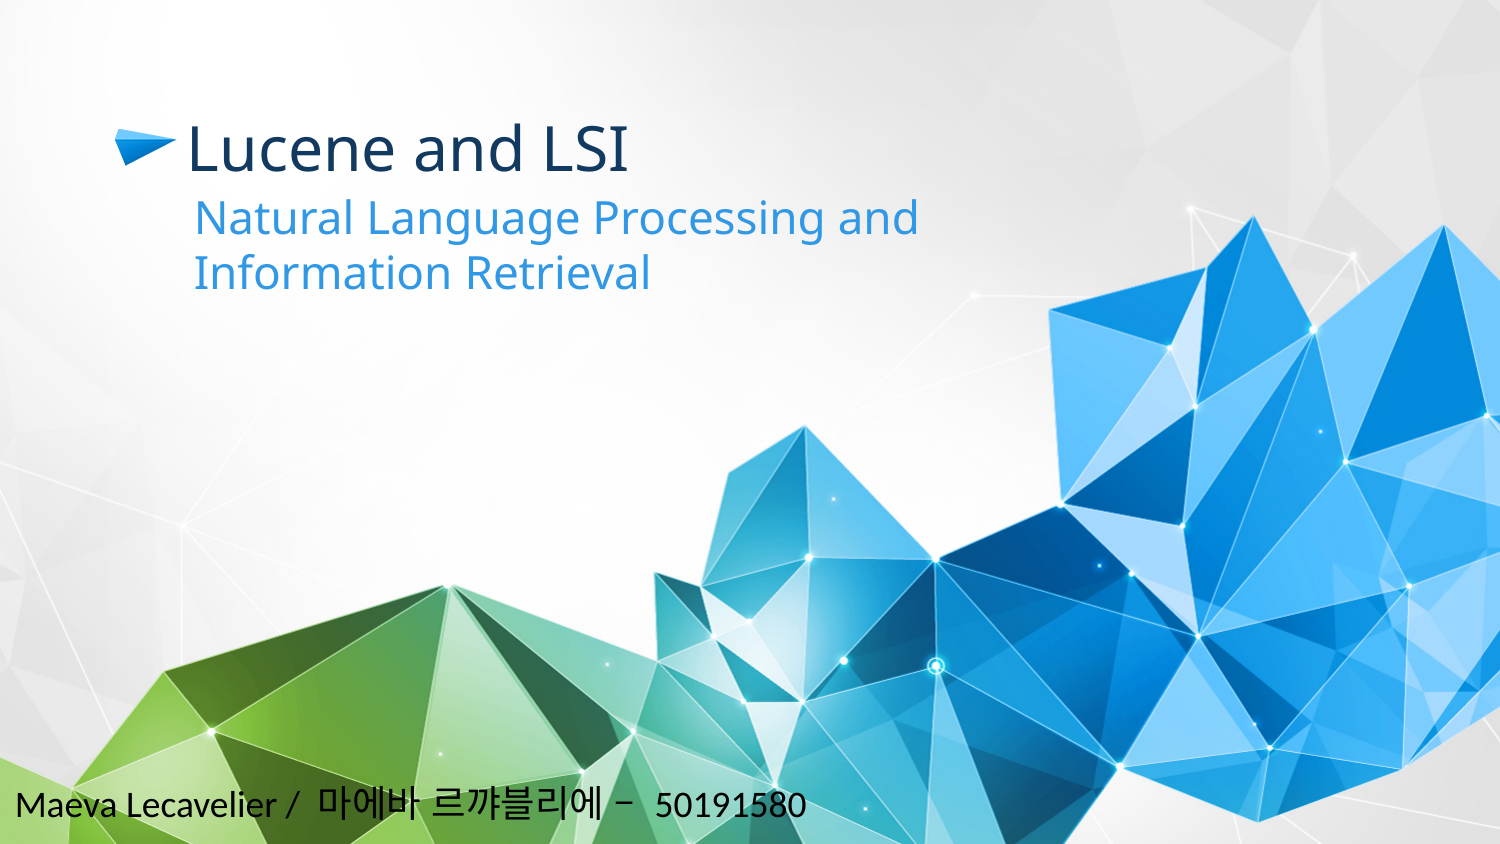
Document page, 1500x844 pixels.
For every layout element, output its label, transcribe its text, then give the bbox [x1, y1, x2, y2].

title Lucene and LSI [96, 108, 1376, 189]
text_box Maeva Lecavelier / 마에바 르꺄블리에 – 50191580 [0, 772, 977, 833]
subtitle Natural Language Processing and Information Retrieval [193, 188, 1044, 300]
picture [0, 0, 1500, 844]
